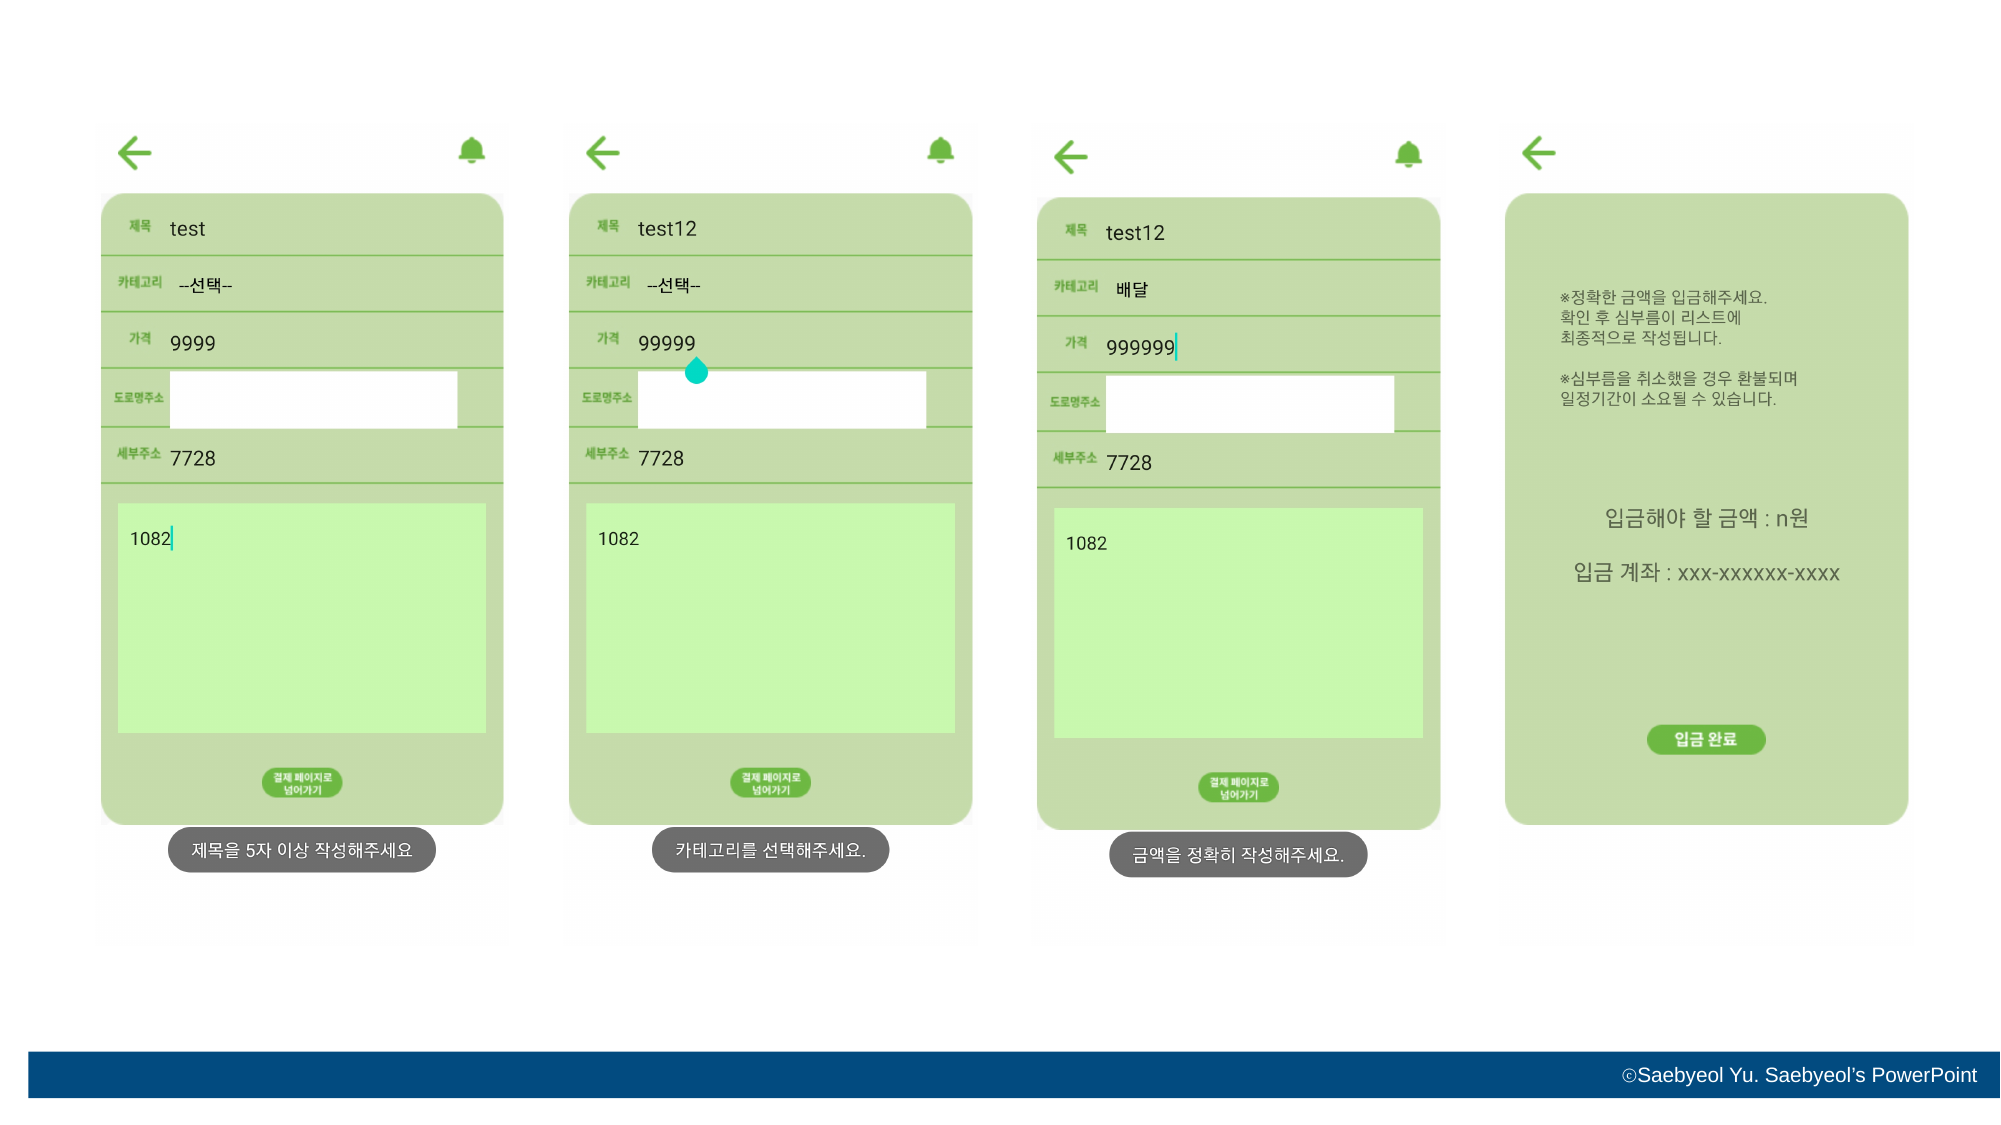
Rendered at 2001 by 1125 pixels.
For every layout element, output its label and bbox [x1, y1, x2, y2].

picture [563, 123, 978, 946]
picture [1499, 123, 1914, 946]
picture [1031, 123, 1446, 946]
picture [95, 123, 510, 946]
